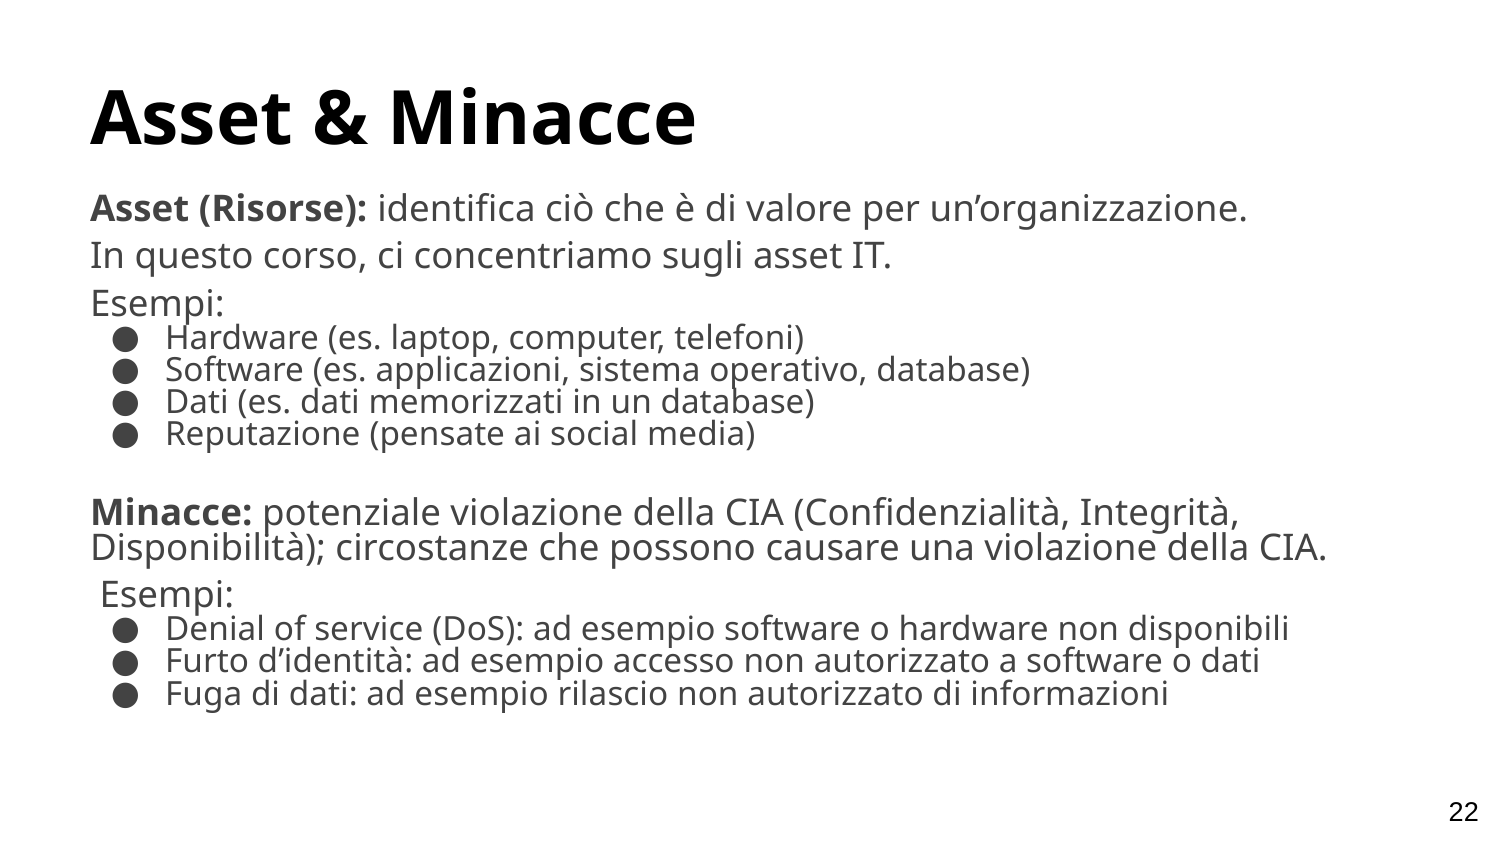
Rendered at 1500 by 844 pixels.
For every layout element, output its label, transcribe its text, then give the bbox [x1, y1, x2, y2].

title Asset & Minacce [75, 33, 1425, 175]
slide_number ‹#› [1403, 779, 1494, 844]
list Asset (Risorse): identifica ciò che è di valore per un’organizzazione. In questo corso, ci concentriamo sugli asset IT. Esempi: Hardware (es. laptop, computer, telefoni) Software (es. applicazioni, sistema operativo, database) Dati (es. dati memorizzati in un database) Reputazione (pensate ai social media) Minacce: potenziale violazione della CIA (Confidenzialità, Integrità, Disponibilità); circostanze che possono causare una violazione della CIA. Esempi: Denial of service (DoS): ad esempio software o hardware non disponibili Furto d’identità: ad esempio accesso non autorizzato a software o dati Fuga di dati: ad esempio rilascio non autorizzato di informazioni [75, 178, 1425, 790]
